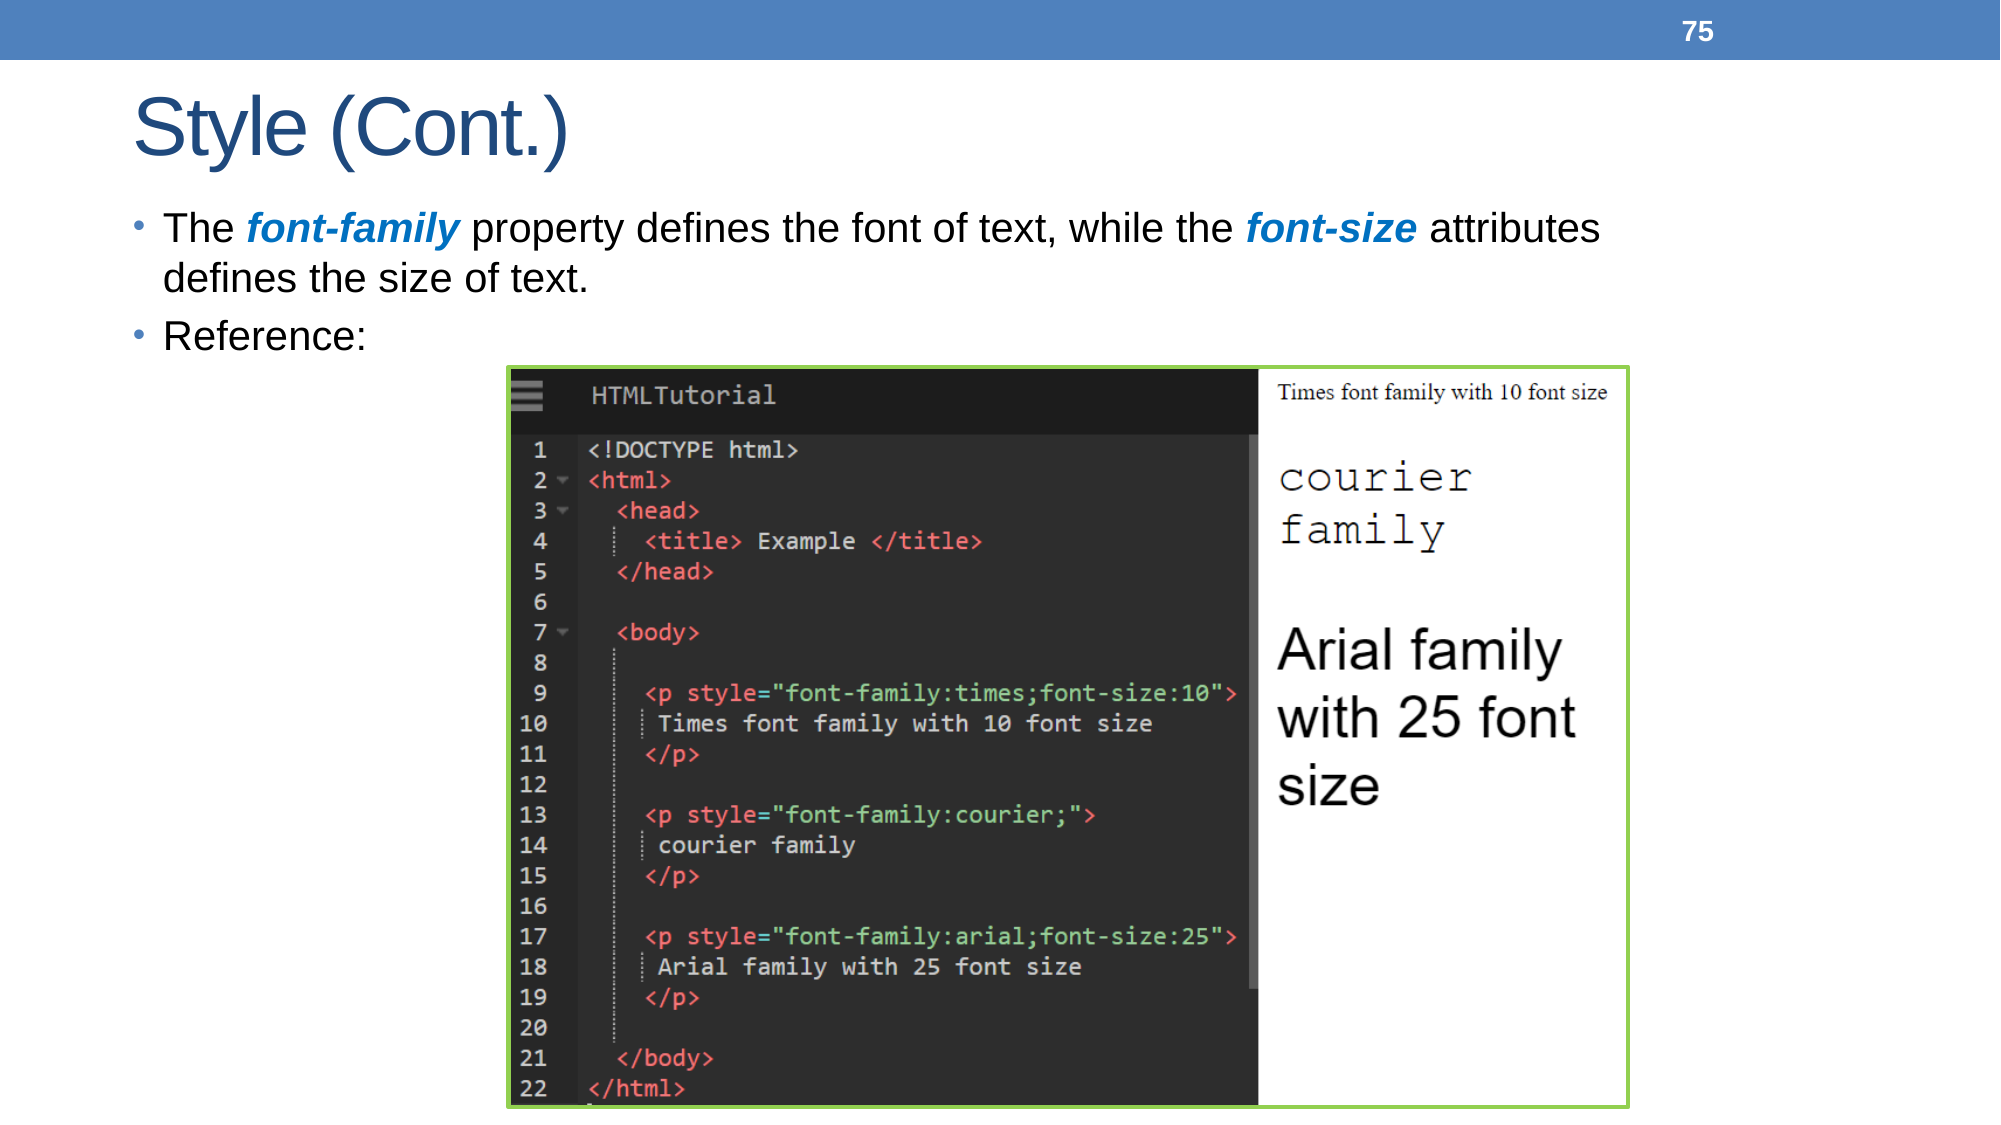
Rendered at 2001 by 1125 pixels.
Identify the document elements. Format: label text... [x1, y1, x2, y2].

list The font-family property defines the font of text, while the font-size attributes defines the size of text. Reference: [117, 192, 1686, 993]
picture [508, 366, 1619, 1108]
slide_number 75 [1666, 3, 1900, 57]
title Style (Cont.) [117, 40, 1675, 192]
text_box [1625, 365, 1630, 1109]
